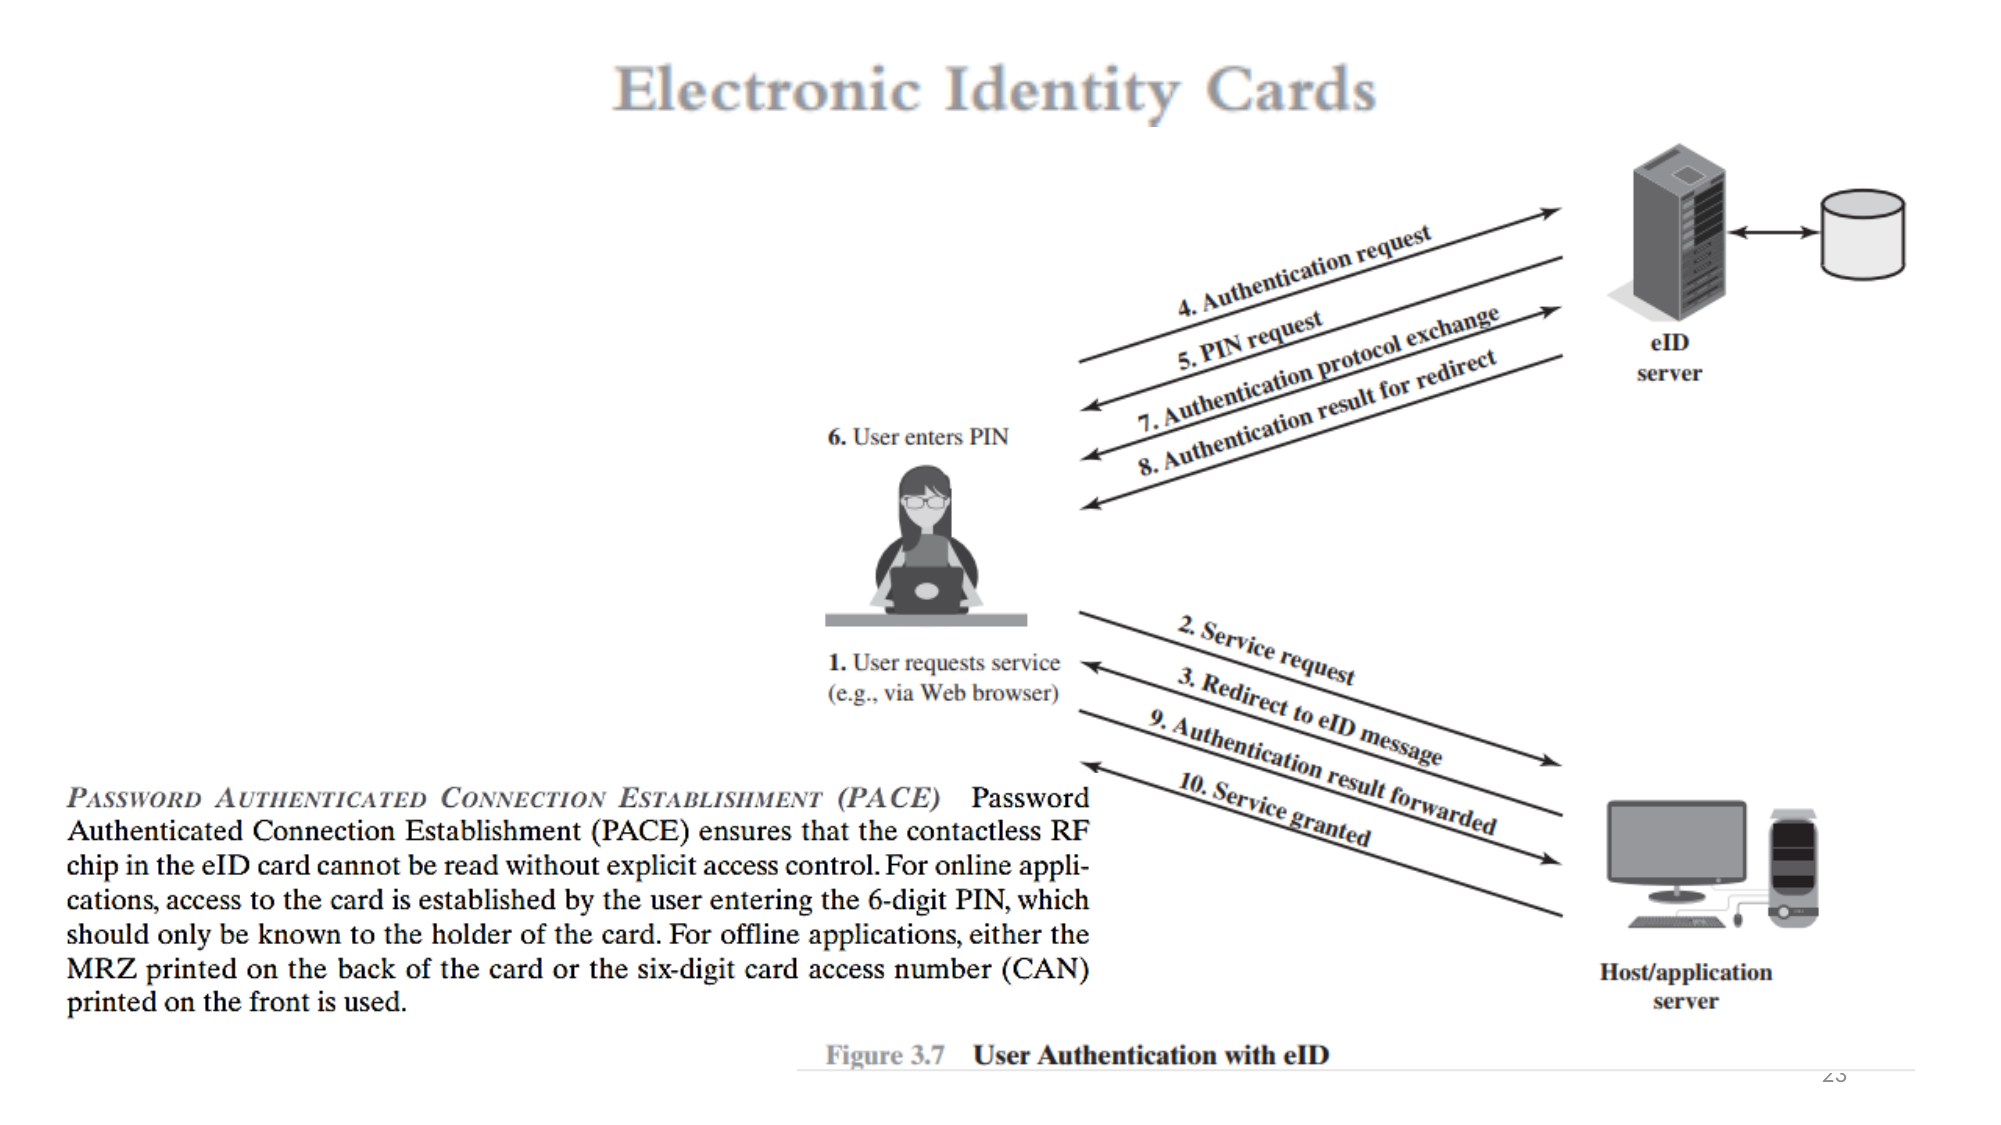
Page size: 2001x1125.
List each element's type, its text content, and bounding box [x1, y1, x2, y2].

picture [604, 48, 1386, 127]
picture [54, 142, 1915, 1073]
slide_number 23 [1412, 1073, 1863, 1103]
